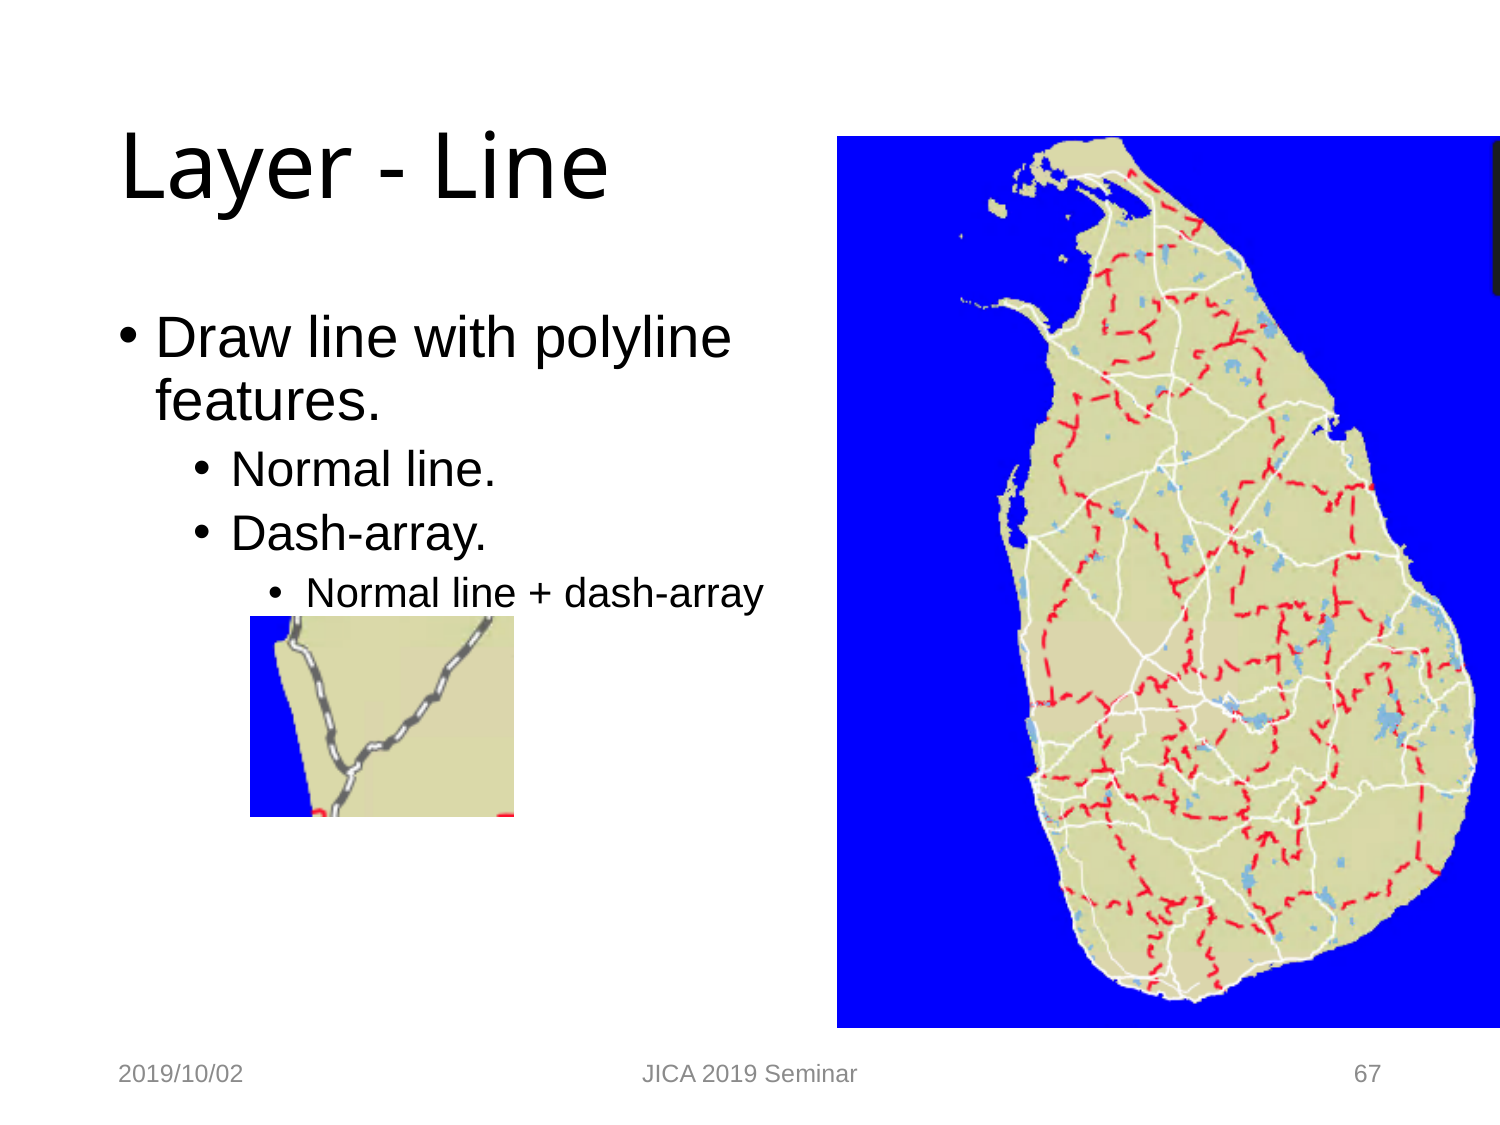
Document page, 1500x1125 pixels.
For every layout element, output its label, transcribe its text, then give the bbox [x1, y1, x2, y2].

picture [837, 136, 1500, 1028]
picture [250, 616, 514, 817]
slide_number 67 [1059, 1042, 1397, 1103]
footer JICA 2019 Seminar [496, 1042, 1004, 1103]
title Layer - Line [103, 59, 1397, 278]
list Draw line with polyline features. Normal line. Dash-array. Normal line + dash-array [103, 299, 837, 1014]
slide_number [103, 1042, 441, 1103]
